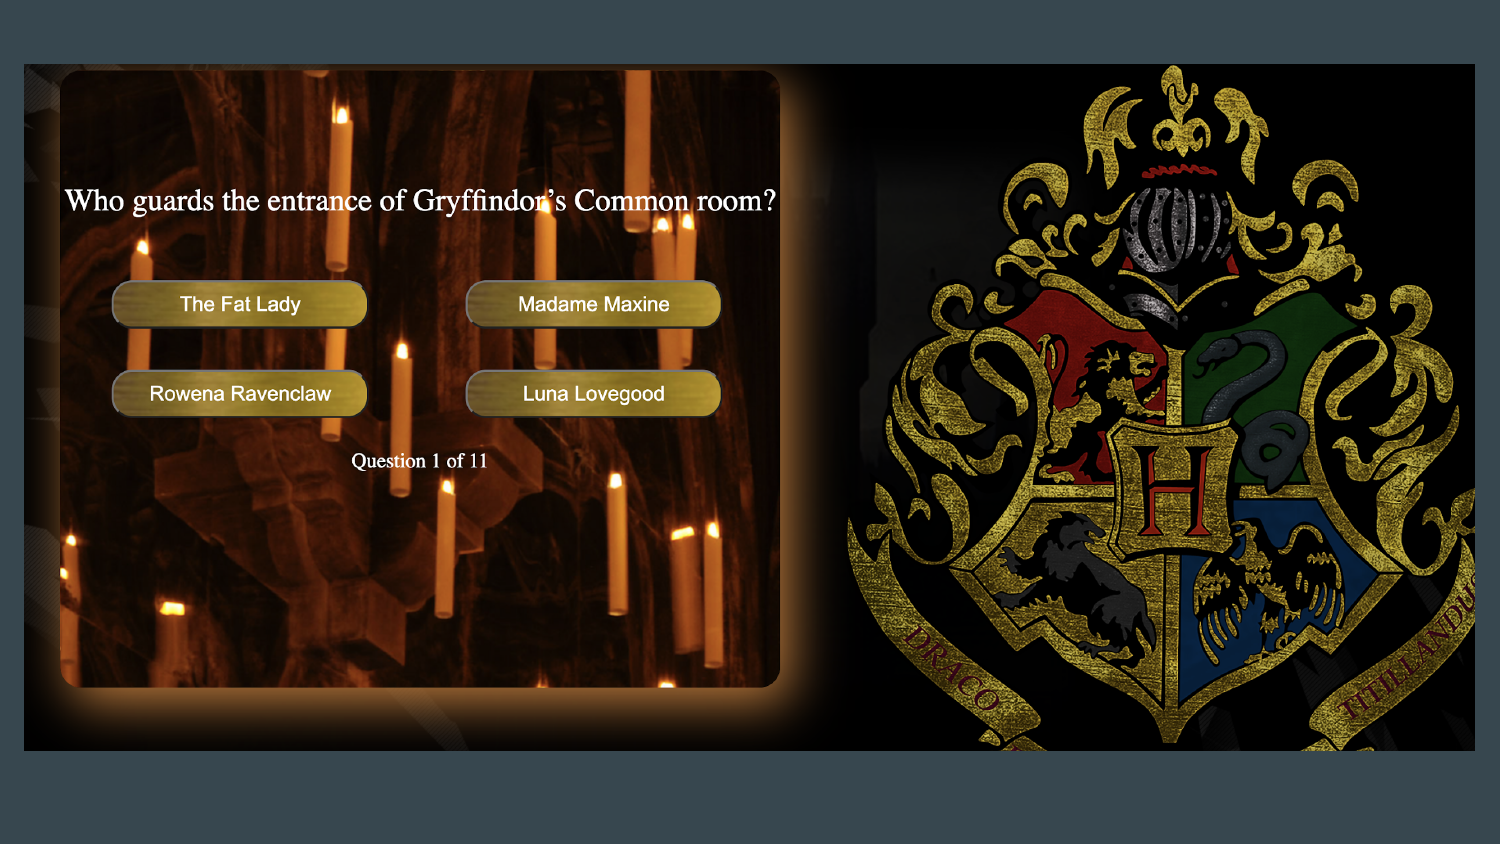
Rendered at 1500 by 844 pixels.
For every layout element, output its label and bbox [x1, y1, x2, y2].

picture [24, 64, 1476, 752]
